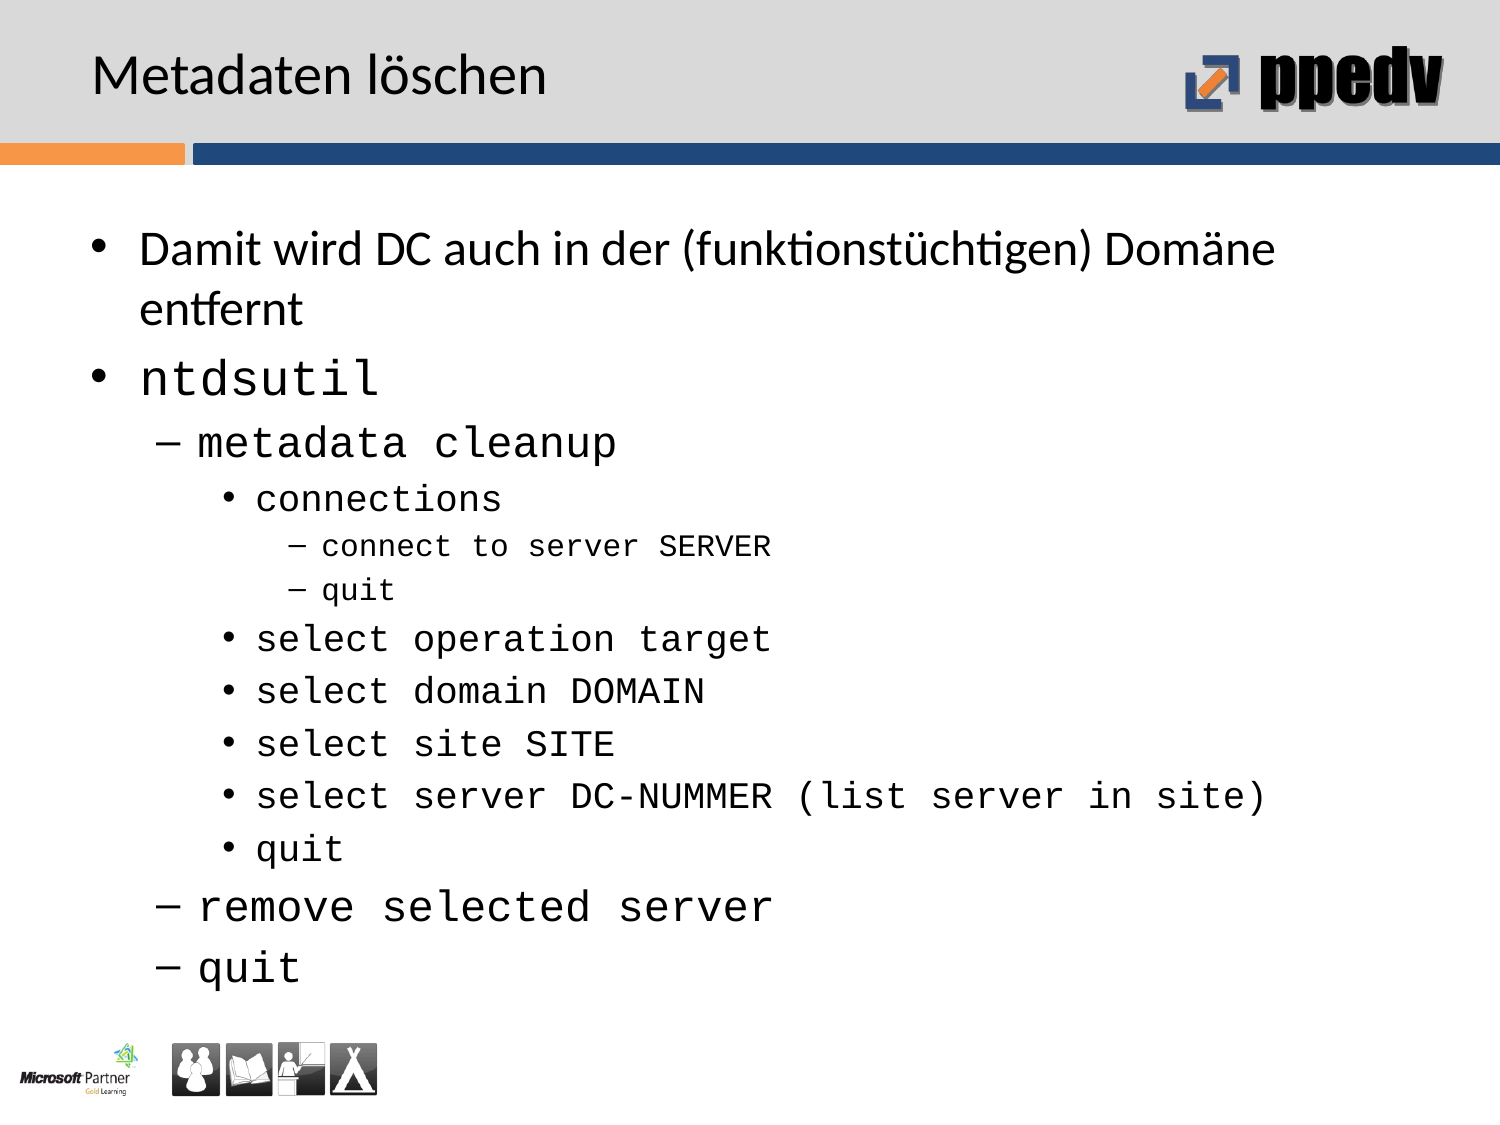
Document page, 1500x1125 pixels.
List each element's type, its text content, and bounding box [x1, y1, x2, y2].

list Damit wird DC auch in der (funktionstüchtigen) Domäne entfernt ntdsutil metadata cleanup connections connect to server SERVER quit select operation target select domain DOMAIN select site SITE select server DC-NUMMER (list server in site) quit remove selected server quit [75, 208, 1425, 1005]
title Metadaten löschen [76, 5, 1140, 138]
picture [5, 1023, 396, 1118]
picture [1175, 40, 1465, 123]
